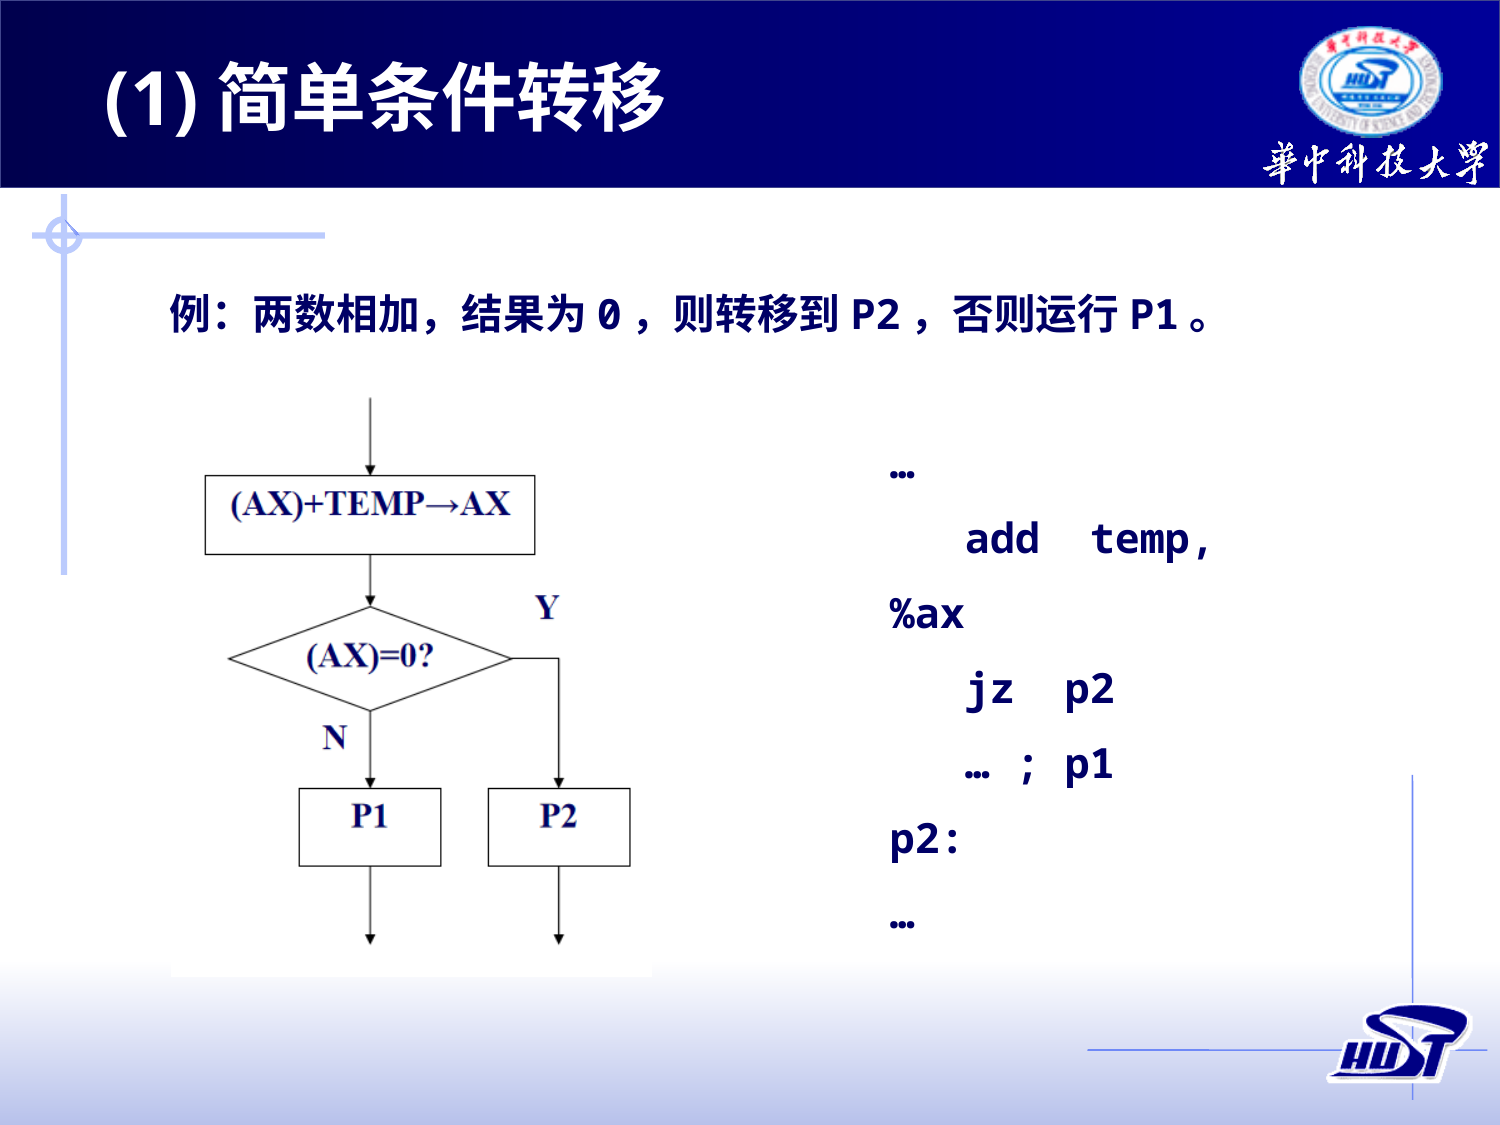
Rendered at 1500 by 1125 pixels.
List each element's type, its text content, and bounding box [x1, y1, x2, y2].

text_box 例：两数相加，结果为0，则转移到P2，否则运行P1。 [17, 255, 1304, 351]
picture [170, 385, 652, 977]
text_box … add temp, %ax jz p2 … ; p1 p2: … [738, 404, 1304, 958]
text_box (1)简单条件转移 [89, 42, 1308, 148]
picture [1262, 140, 1488, 185]
picture [1299, 26, 1443, 138]
